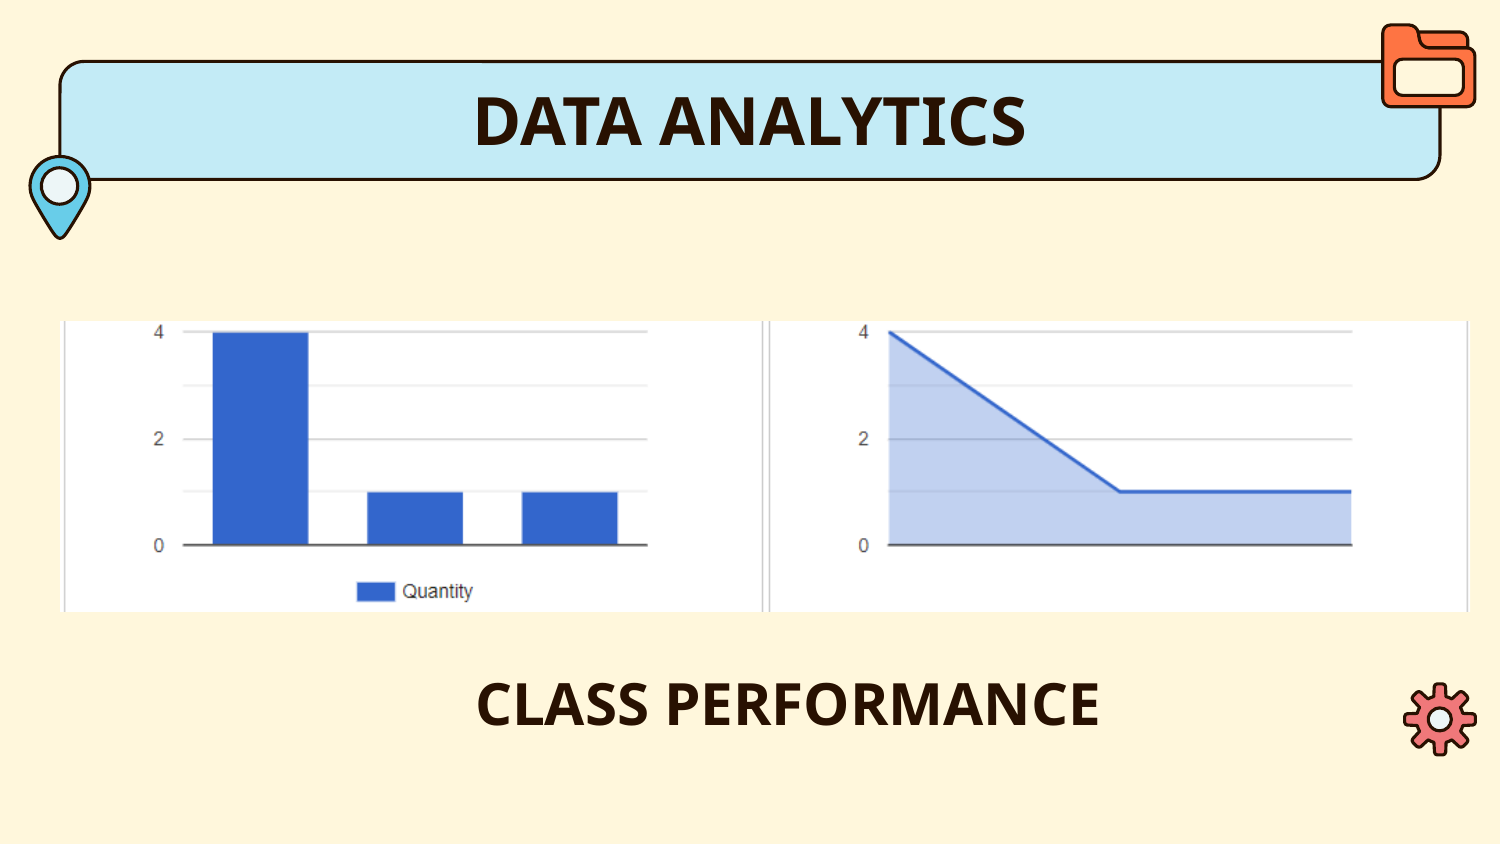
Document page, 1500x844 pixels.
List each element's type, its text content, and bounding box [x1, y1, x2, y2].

text_box CLASS PERFORMANCE [355, 660, 1221, 745]
title DATA ANALYTICS [118, 63, 1382, 161]
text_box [22, 156, 98, 239]
picture [59, 321, 1471, 612]
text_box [1404, 683, 1476, 756]
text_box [1382, 24, 1476, 107]
text_box [59, 61, 1440, 180]
